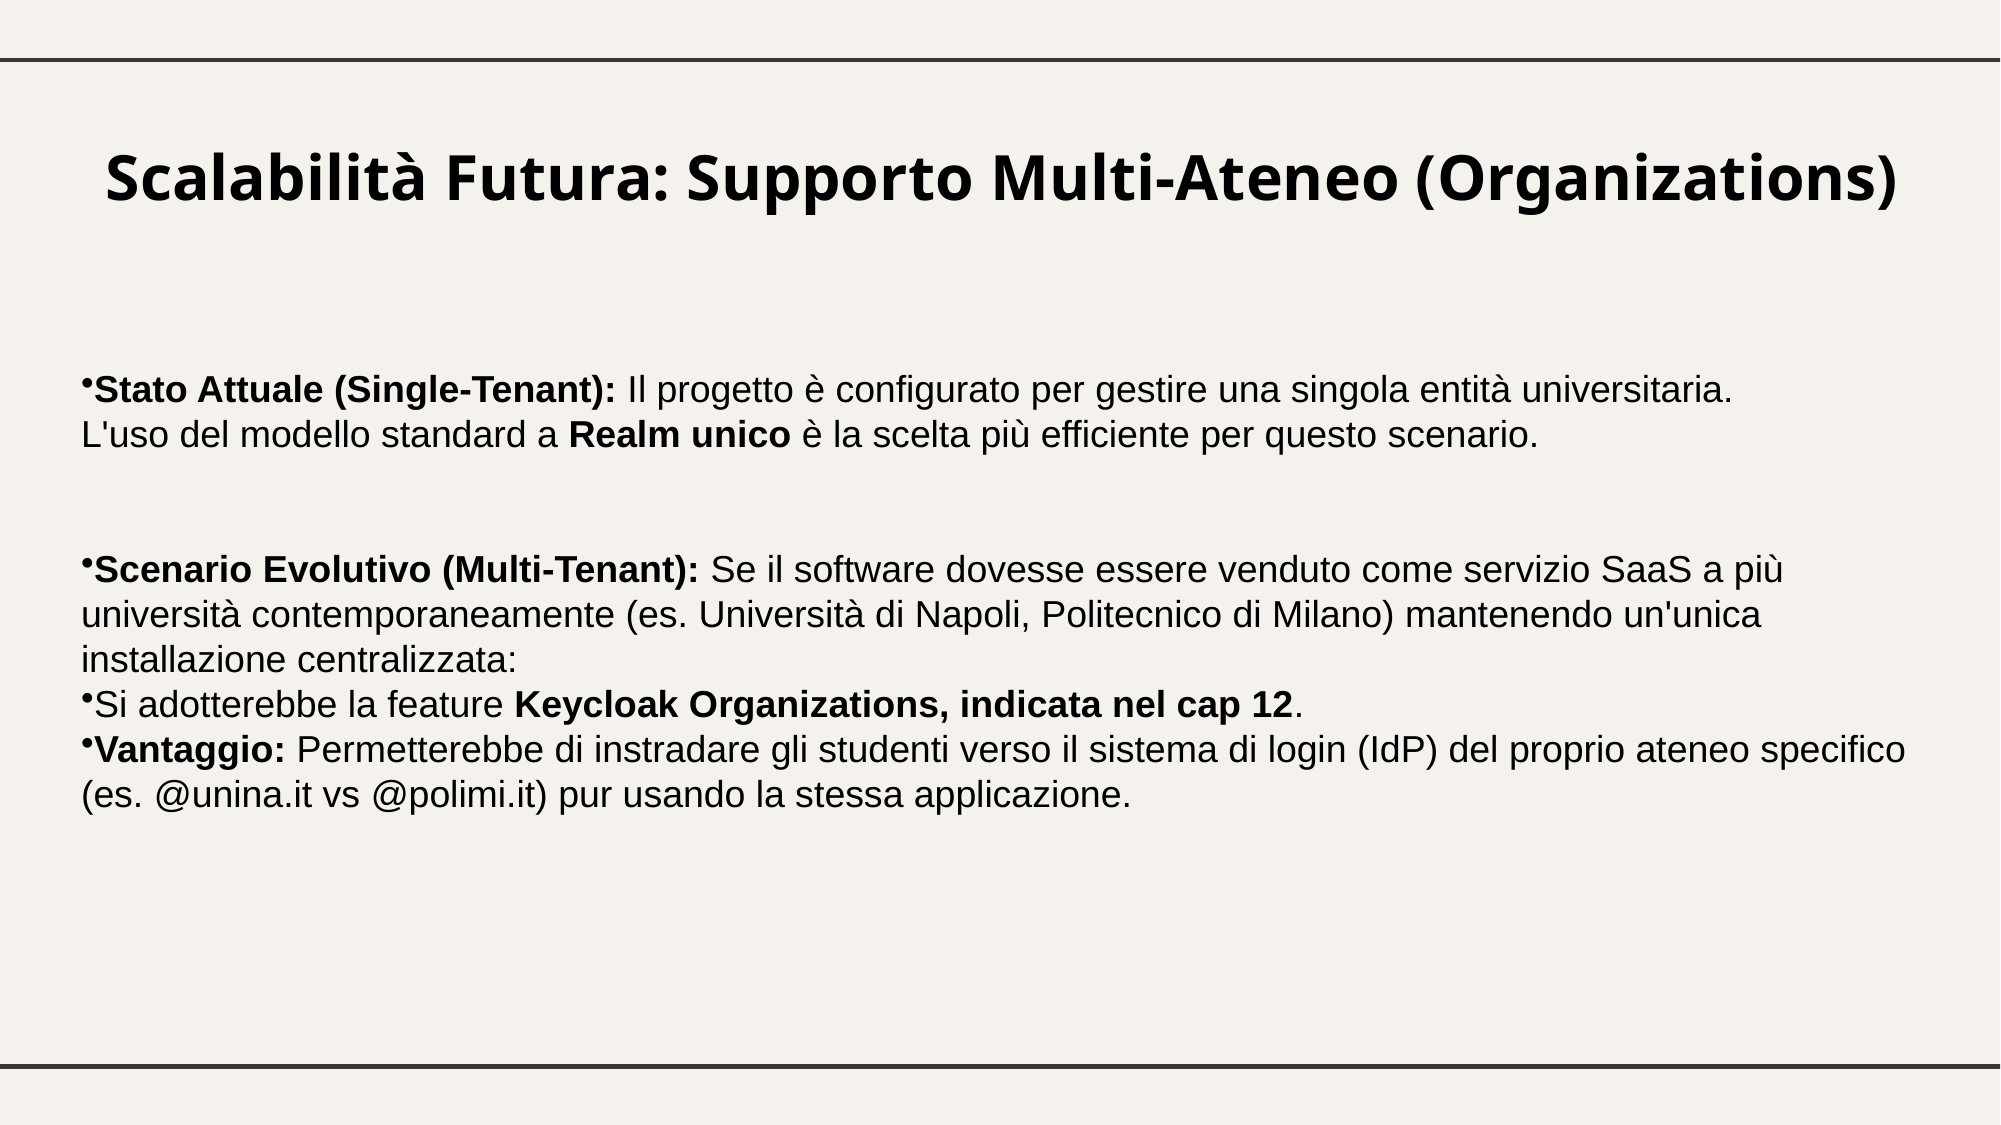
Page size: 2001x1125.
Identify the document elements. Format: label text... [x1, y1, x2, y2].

title Scalabilità Futura: Supporto Multi-Ateneo (Organizations) [66, 123, 1940, 232]
text_box Stato Attuale (Single-Tenant): Il progetto è configurato per gestire una singola entità universitaria. L'uso del modello standard a Realm unico è la scelta più efficiente per questo scenario. Scenario Evolutivo (Multi-Tenant): Se il software dovesse essere venduto come servizio SaaS a più università contemporaneamente (es. Università di Napoli, Politecnico di Milano) mantenendo un'unica installazione centralizzata: Si adotterebbe la feature Keycloak Organizations, indicata nel cap 12. Vantaggio: Permetterebbe di instradare gli studenti verso il sistema di login (IdP) del proprio ateneo specifico (es. @unina.it vs @polimi.it) pur usando la stessa applicazione. [66, 357, 1940, 868]
